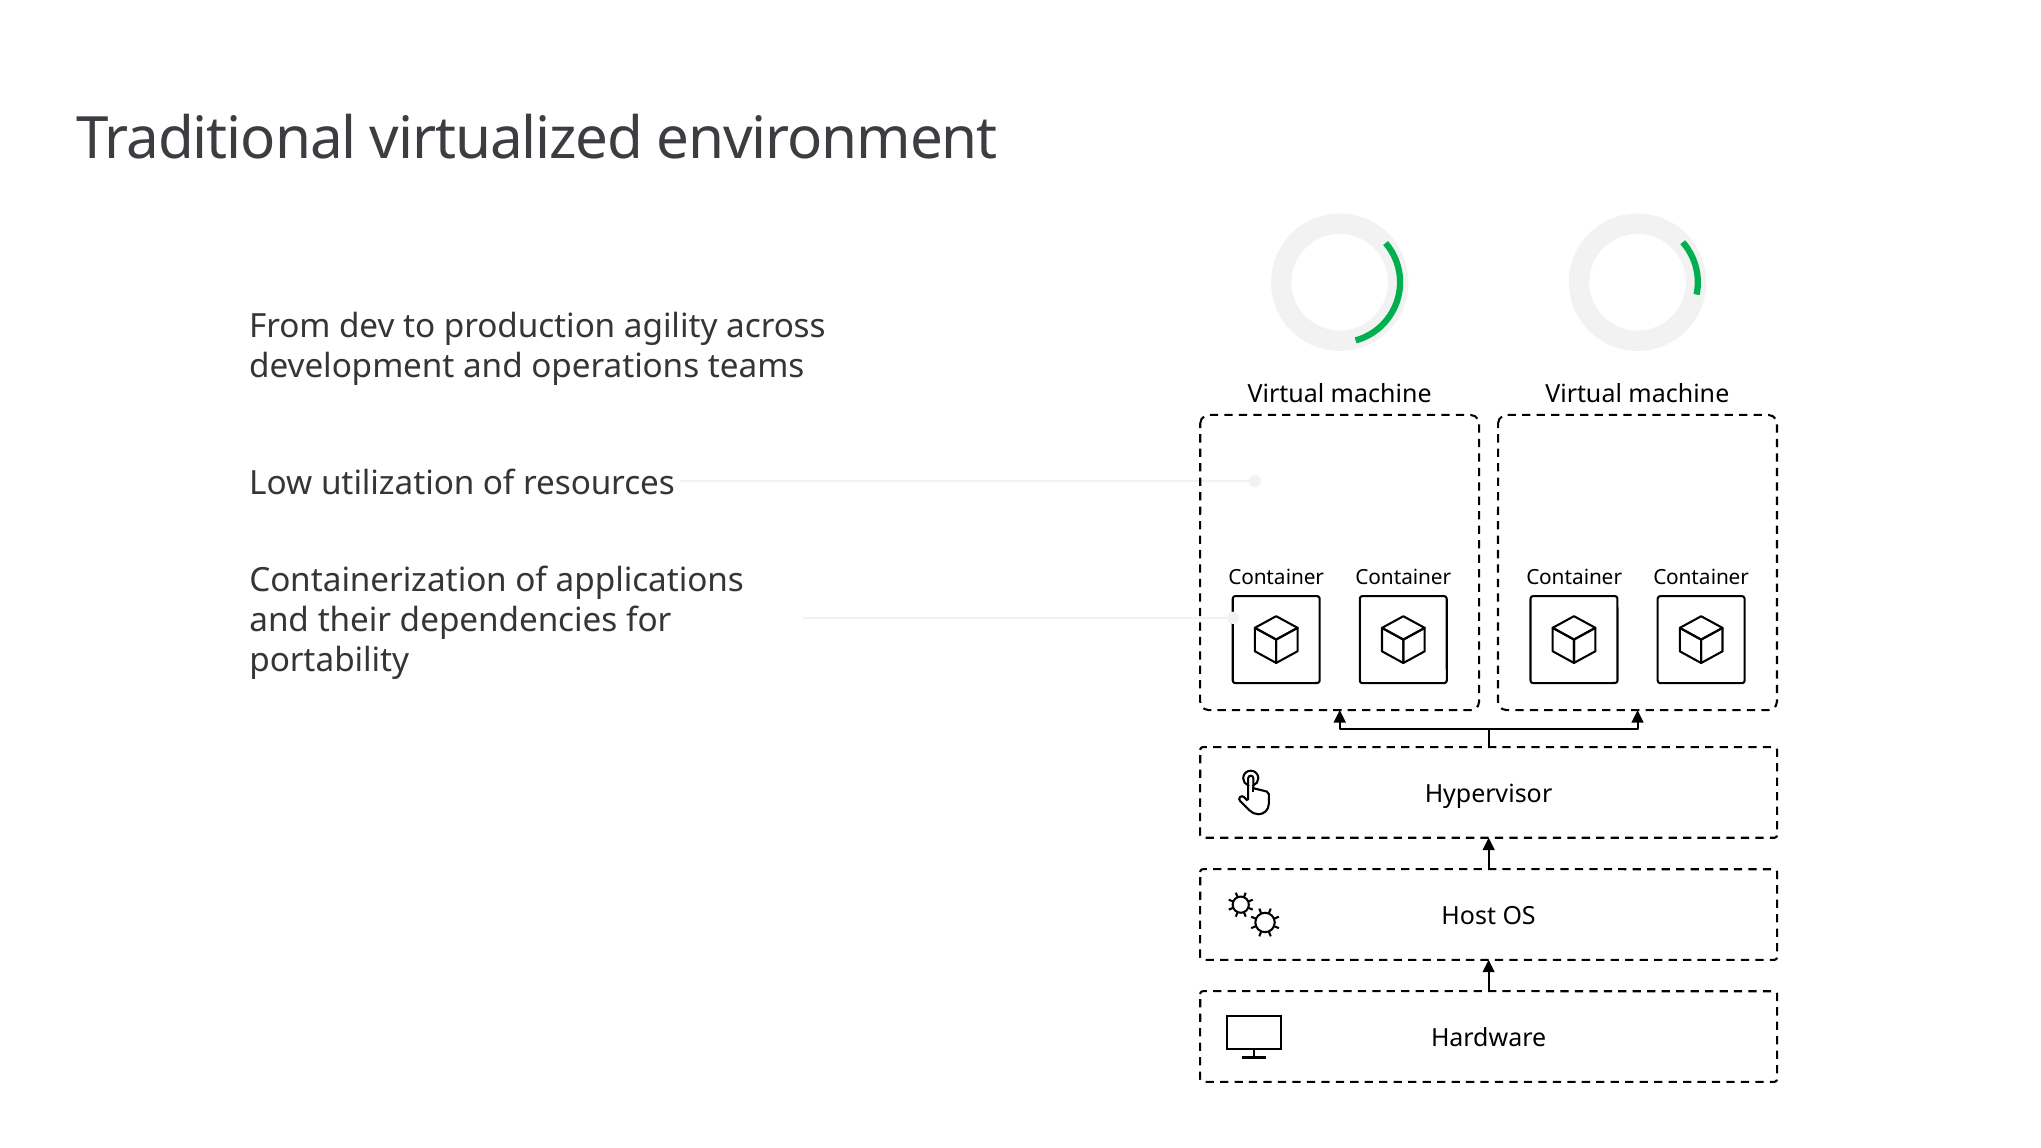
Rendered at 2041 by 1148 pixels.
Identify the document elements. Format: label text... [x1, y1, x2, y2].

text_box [1199, 868, 1778, 961]
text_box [1395, 684, 1433, 804]
text_box [1219, 591, 1395, 688]
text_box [1344, 563, 1463, 684]
text_box Low utilization of resources [225, 441, 953, 522]
text_box [1497, 414, 1778, 711]
text_box [1339, 242, 1401, 342]
text_box [1270, 212, 1410, 352]
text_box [1642, 563, 1761, 684]
text_box Containerization of applications and their dependencies for portability [225, 534, 811, 702]
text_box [1514, 563, 1634, 684]
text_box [1199, 990, 1778, 1083]
text_box [1568, 212, 1708, 352]
text_box [1517, 684, 1544, 688]
text_box [1637, 241, 1699, 295]
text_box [1217, 563, 1336, 684]
text_box [1433, 684, 1461, 688]
text_box [1199, 414, 1480, 711]
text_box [1199, 746, 1778, 838]
text_box [1582, 591, 1758, 688]
text_box Virtual machine [1245, 377, 1434, 408]
text_box Virtual machine [1543, 377, 1732, 408]
text_box From dev to production agility across development and operations teams [225, 280, 899, 409]
title Traditional virtualized environment [76, 103, 1716, 296]
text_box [1544, 684, 1582, 804]
